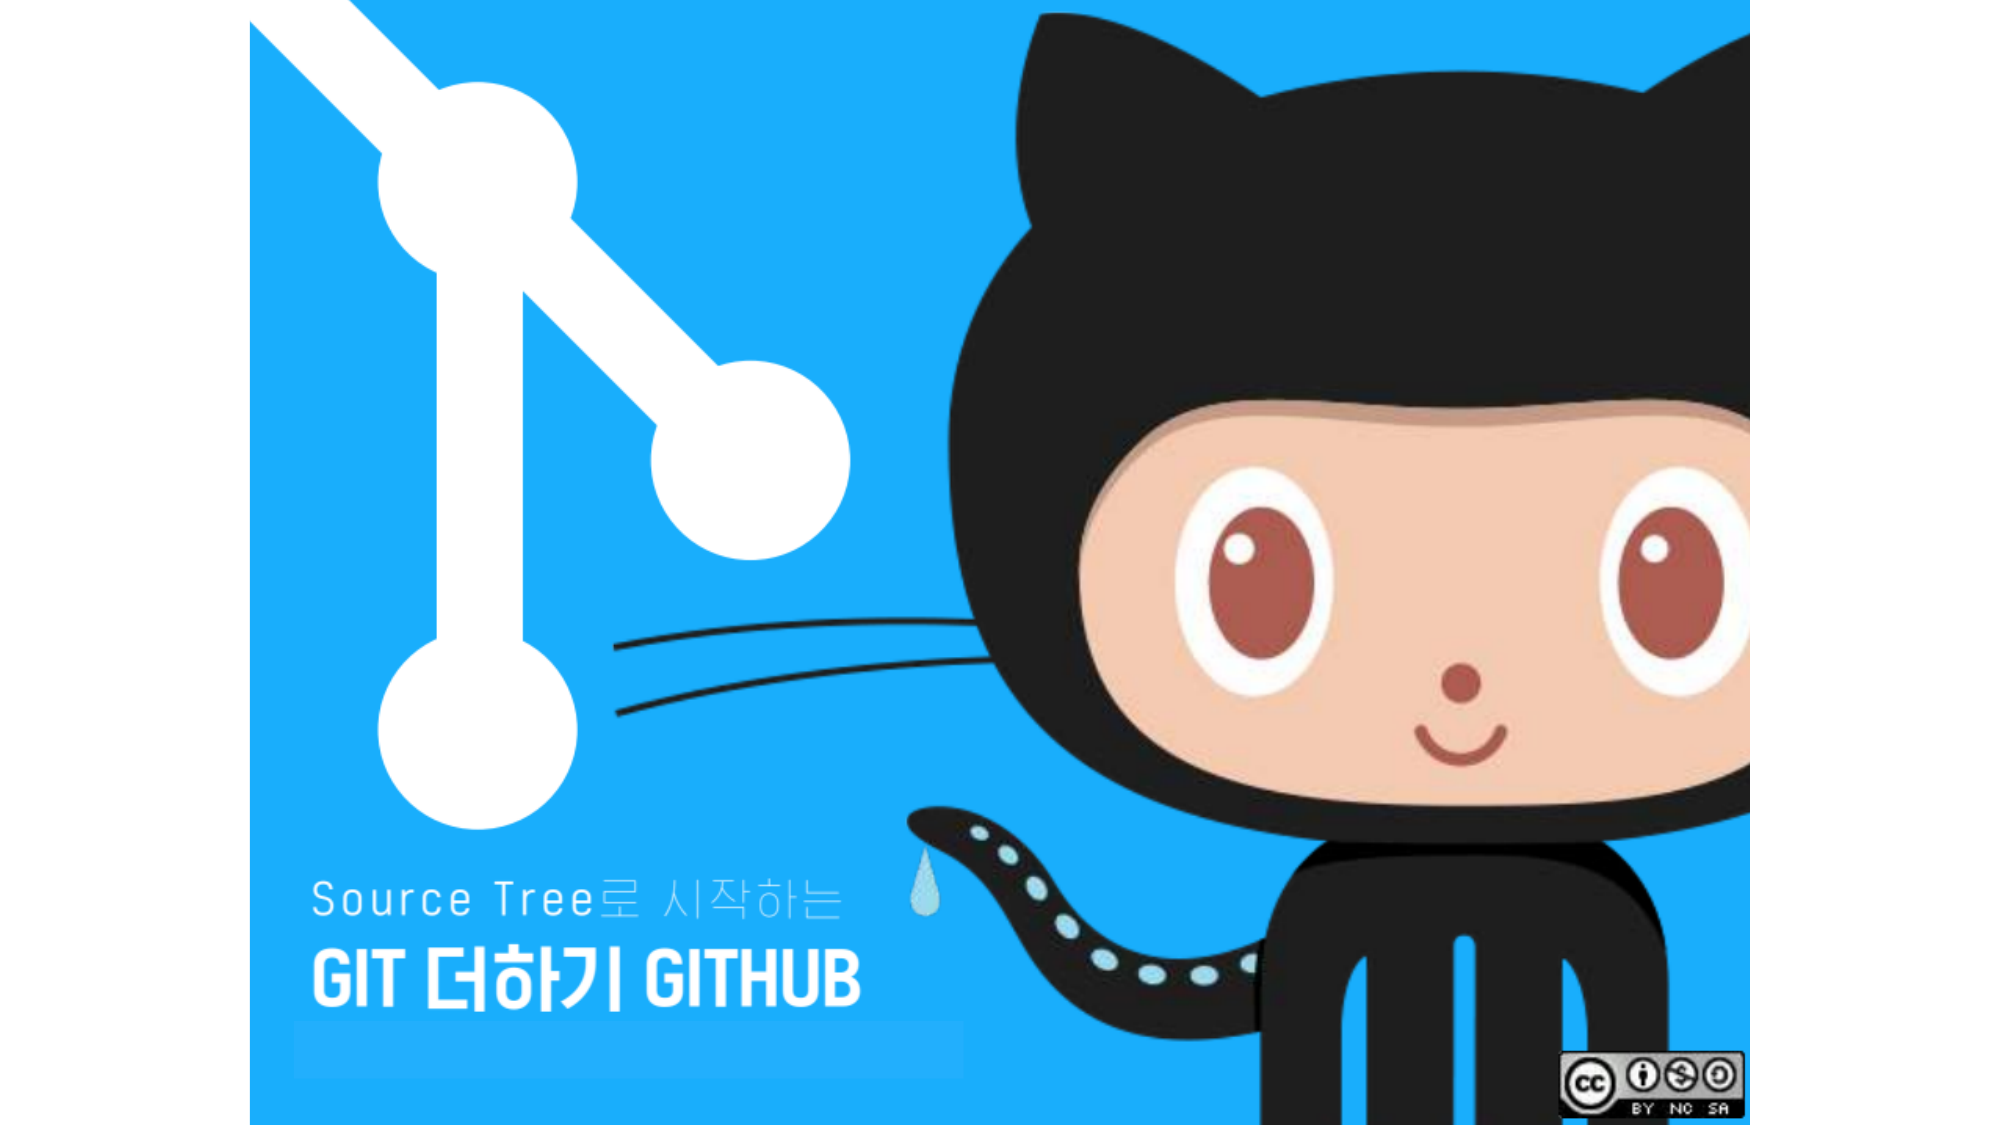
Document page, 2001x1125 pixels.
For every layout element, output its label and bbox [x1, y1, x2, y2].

picture [249, 0, 1750, 1125]
